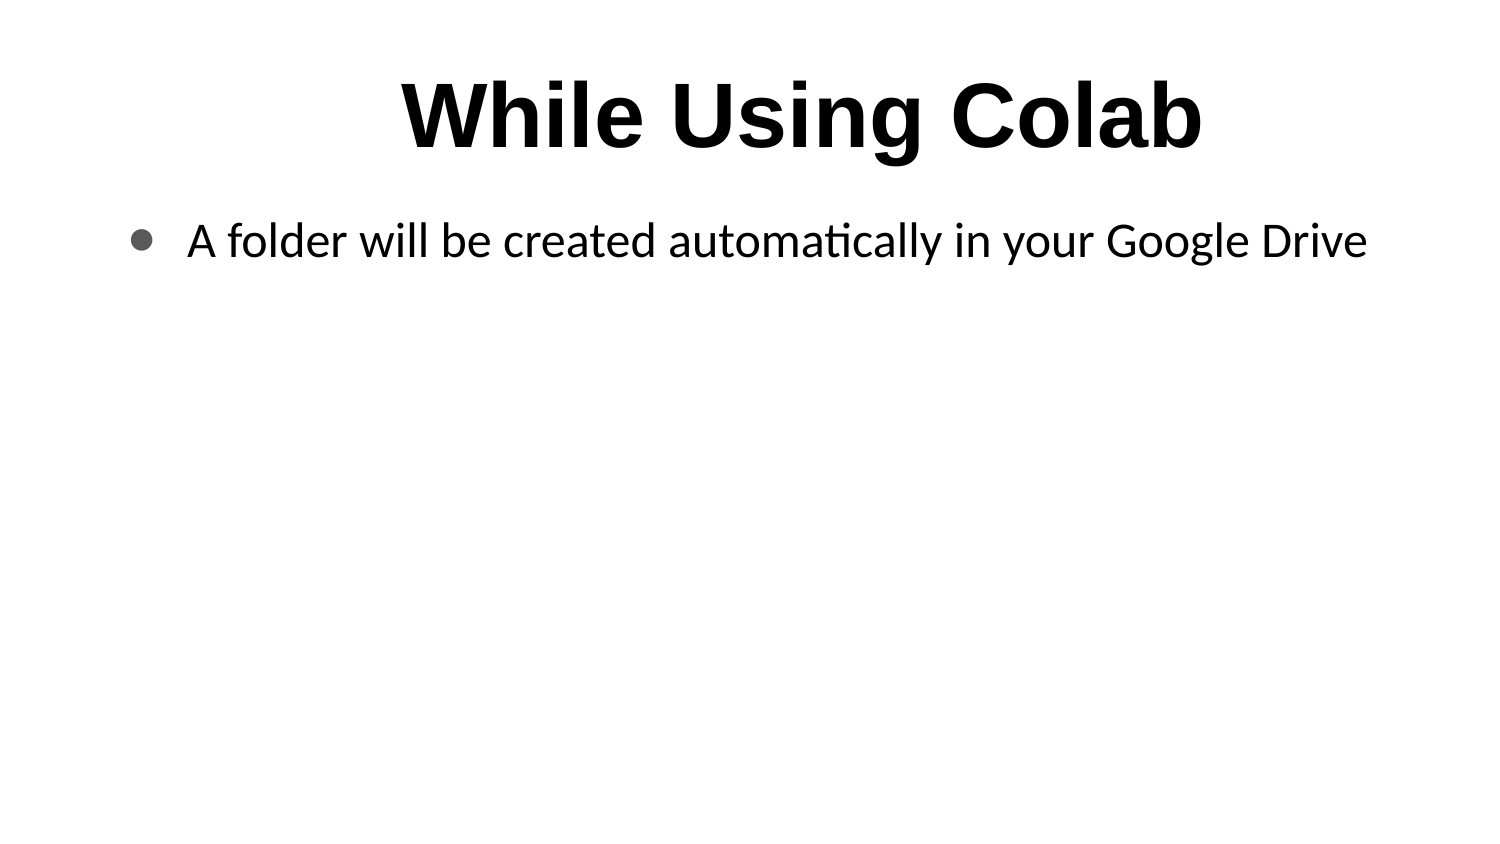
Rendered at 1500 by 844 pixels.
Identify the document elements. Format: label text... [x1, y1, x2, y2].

list A folder will be created automatically in your Google Drive [86, 198, 1395, 673]
title While Using Colab [276, 56, 1331, 198]
